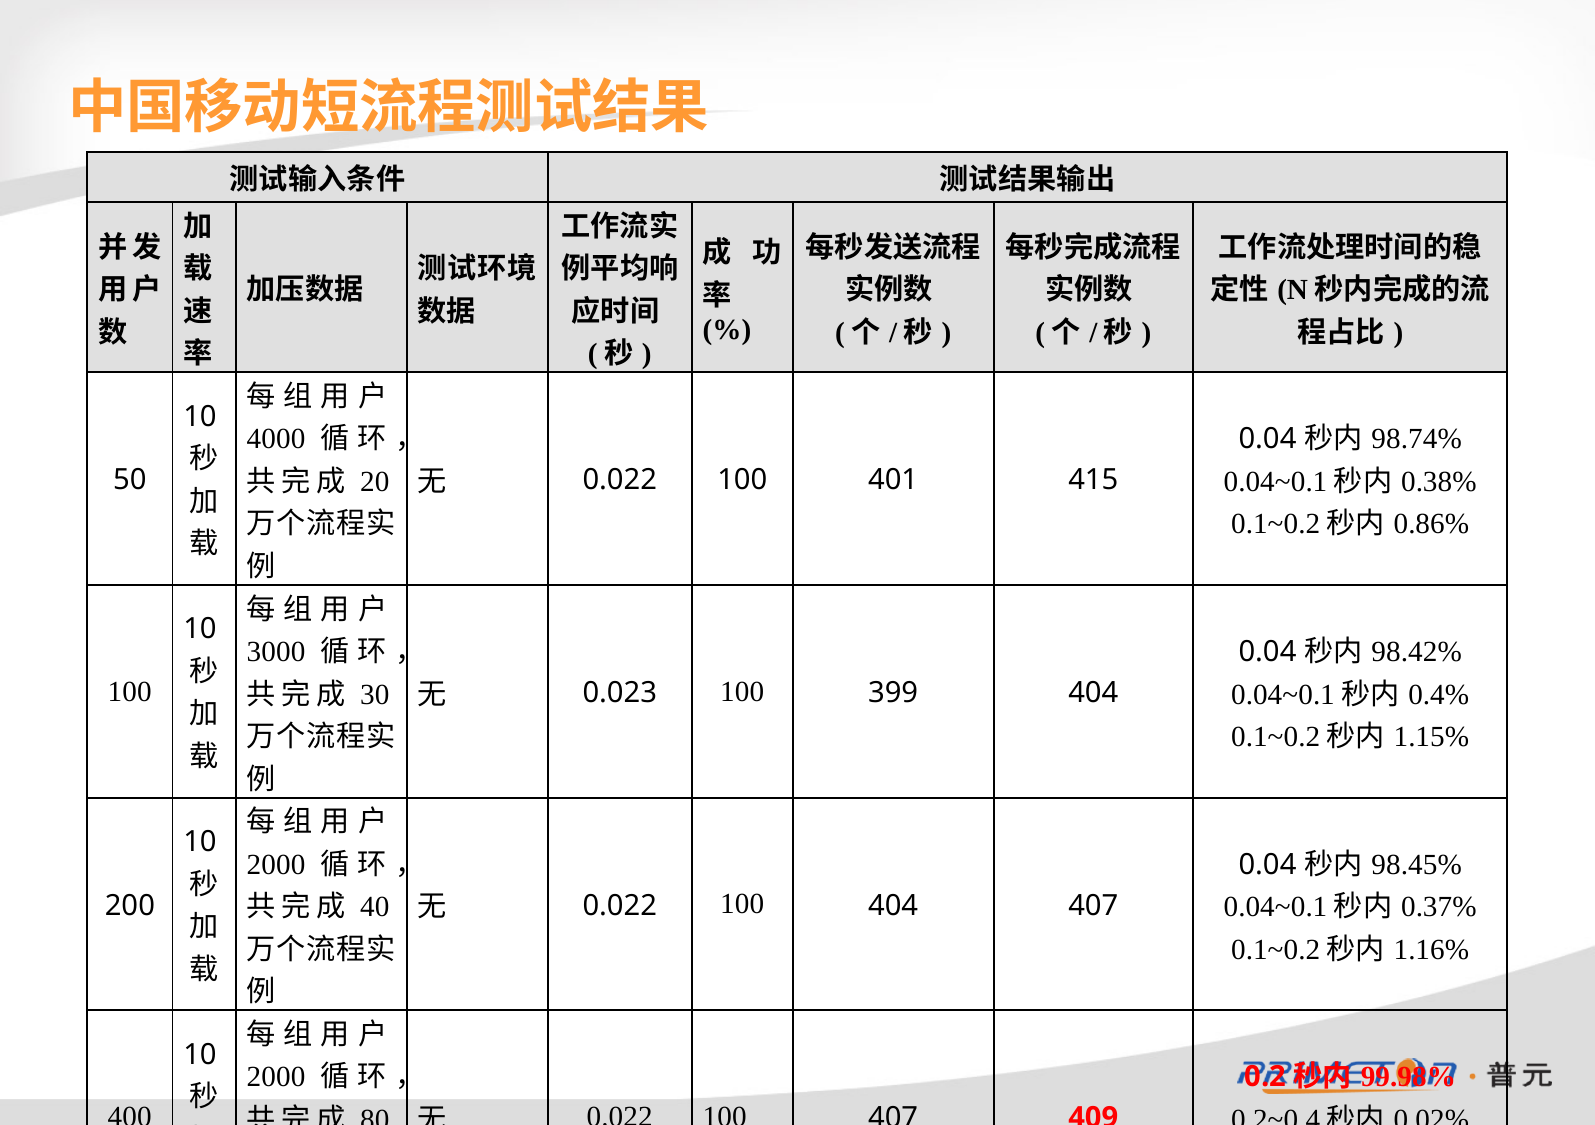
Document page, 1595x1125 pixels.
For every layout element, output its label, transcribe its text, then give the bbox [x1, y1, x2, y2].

title 中国移动短流程测试结果 [52, 57, 1556, 151]
table_cell 409 [995, 1011, 1192, 1125]
table_cell 无 [408, 586, 547, 797]
table_cell 无 [408, 1011, 547, 1125]
table_cell 0.04秒内98.45% 0.04~0.1秒内0.37% 0.1~0.2秒内1.16% [1194, 799, 1506, 1009]
table_cell 401 [794, 373, 993, 584]
table_cell 0.04秒内98.74% 0.04~0.1秒内0.38% 0.1~0.2秒内0.86% [1194, 373, 1506, 584]
picture [0, 0, 1595, 1125]
table_cell 399 [794, 586, 993, 797]
table_cell 每组用户4000循环，共完成20万个流程实例 [237, 373, 406, 584]
table_cell 每秒完成流程实例数(个/秒) [995, 203, 1192, 371]
table_cell 400 [88, 1011, 172, 1125]
table_cell 0.022 [549, 373, 691, 584]
table_cell 0.023 [549, 586, 691, 797]
table_cell 407 [794, 1011, 993, 1125]
table_cell 无 [408, 799, 547, 1009]
table_cell 10秒加载 [173, 799, 235, 1009]
table_cell 100 [693, 586, 792, 797]
table_cell 每秒发送流程实例数(个/秒) [794, 203, 993, 371]
table_cell 加压数据 [237, 203, 406, 371]
table_cell 50 [88, 373, 172, 584]
table_cell 100 [693, 799, 792, 1009]
table_cell 100 [88, 586, 172, 797]
table_header 测试结果输出 [549, 153, 1506, 201]
table_cell 200 [88, 799, 172, 1009]
table_cell 404 [995, 586, 1192, 797]
table_cell 工作流处理时间的稳定性(N秒内完成的流程占比) [1194, 203, 1506, 371]
table_cell 成功率(%) [693, 203, 792, 371]
table_cell 10秒加载 [173, 373, 235, 584]
table_cell 0.022 [549, 1011, 691, 1125]
table_cell 404 [794, 799, 993, 1009]
table_cell 100 [693, 373, 792, 584]
table_cell 100 [693, 1011, 792, 1125]
table_cell 并发用户数 [88, 203, 172, 371]
table_cell 407 [995, 799, 1192, 1009]
table_cell 每组用户2000循环，共完成40万个流程实例 [237, 799, 406, 1009]
table_cell 无 [408, 373, 547, 584]
table_cell 0.04秒内98.42% 0.04~0.1秒内0.4% 0.1~0.2秒内1.15% [1194, 586, 1506, 797]
table_cell 工作流实例平均响应时间(秒) [549, 203, 691, 371]
table_cell 测试环境数据 [408, 203, 547, 371]
table_cell 每组用户3000循环，共完成30万个流程实例 [237, 586, 406, 797]
table_header 测试输入条件 [88, 153, 547, 201]
table_cell 415 [995, 373, 1192, 584]
table_cell 加载速率 [173, 203, 235, 371]
table_cell 每组用户2000循环，共完成80万个流程实例 [237, 1011, 406, 1125]
table_cell 0.2秒内99.98% 0.2~0.4秒内0.02% 0.4~0.5秒内0.002% [1194, 1011, 1506, 1125]
table_cell 10秒加载 [173, 1011, 235, 1125]
table_cell 0.022 [549, 799, 691, 1009]
table_cell 10秒加载 [173, 586, 235, 797]
